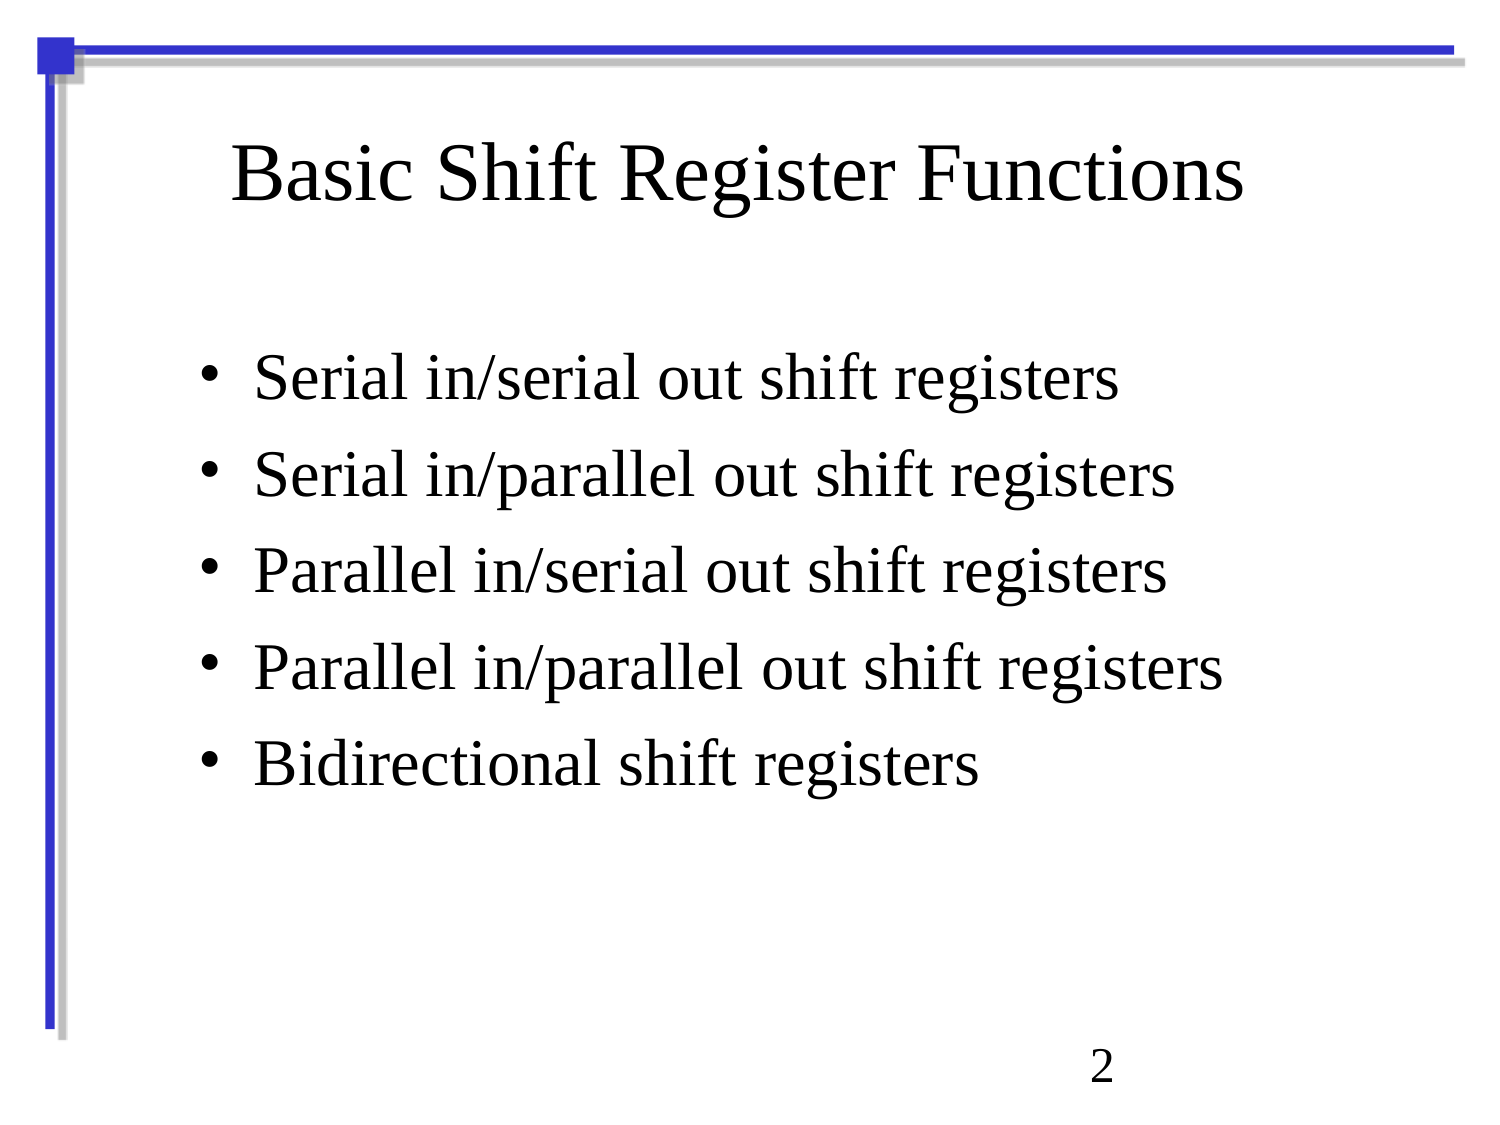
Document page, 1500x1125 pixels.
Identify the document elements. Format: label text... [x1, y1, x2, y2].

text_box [37, 37, 1450, 1025]
slide_number 2 [1074, 1025, 1387, 1100]
